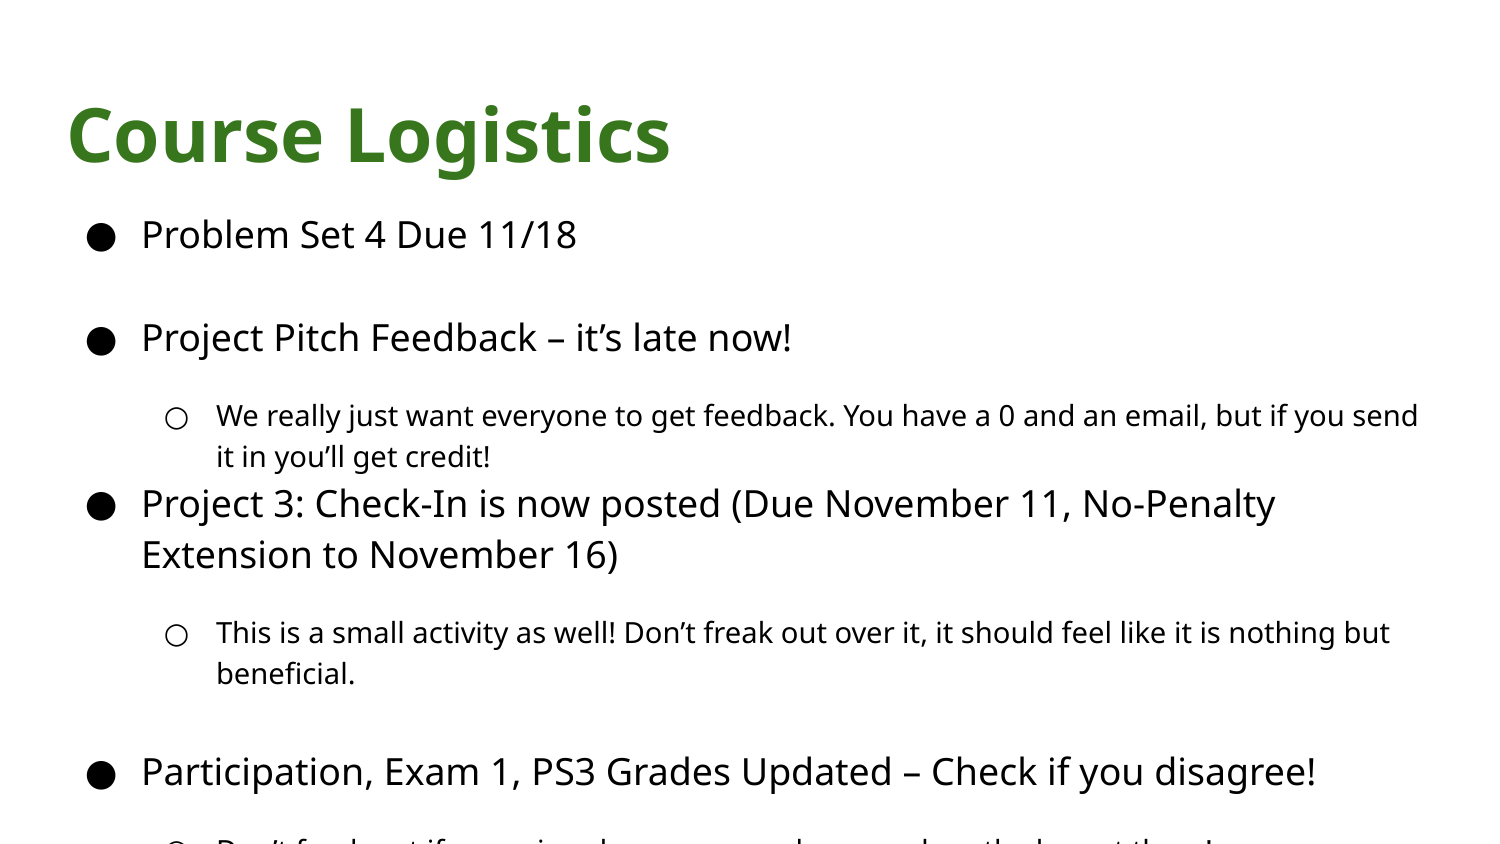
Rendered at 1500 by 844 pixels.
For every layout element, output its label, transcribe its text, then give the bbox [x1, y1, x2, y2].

list Problem Set 4 Due 11/18 Project Pitch Feedback – it’s late now! We really just want everyone to get feedback. You have a 0 and an email, but if you send it in you’ll get credit! Project 3: Check-In is now posted (Due November 11, No-Penalty Extension to November 16) This is a small activity as well! Don’t freak out over it, it should feel like it is nothing but beneficial. Participation, Exam 1, PS3 Grades Updated – Check if you disagree! Don’t freak out if you missed one – remember, you drop the lowest three! [51, 189, 1449, 844]
title Course Logistics [51, 72, 1449, 167]
